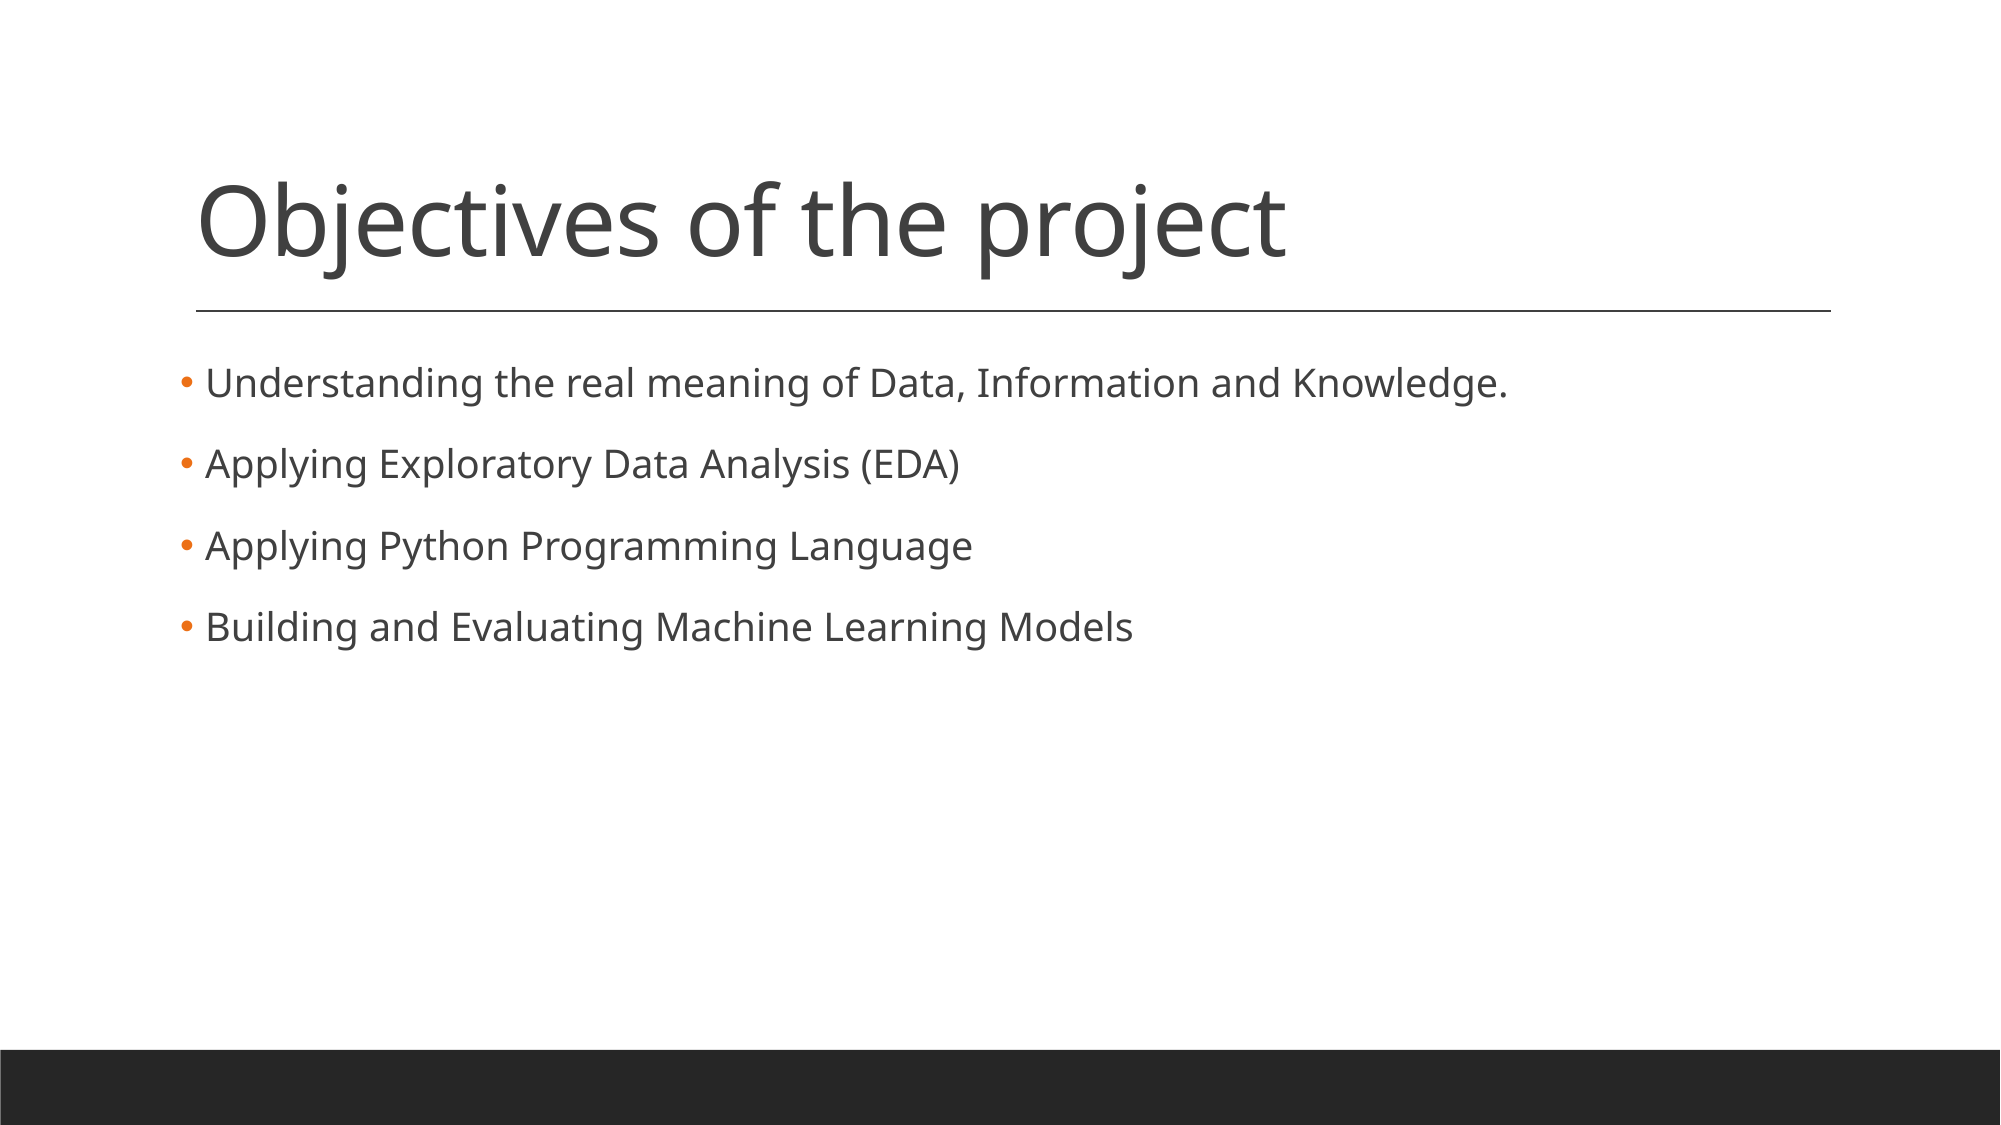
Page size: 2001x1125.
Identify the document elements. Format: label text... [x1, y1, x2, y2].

title Objectives of the project [180, 47, 1830, 285]
list Understanding the real meaning of Data, Information and Knowledge. Applying Exploratory Data Analysis (EDA) Applying Python Programming Language Building and Evaluating Machine Learning Models [180, 345, 1830, 963]
